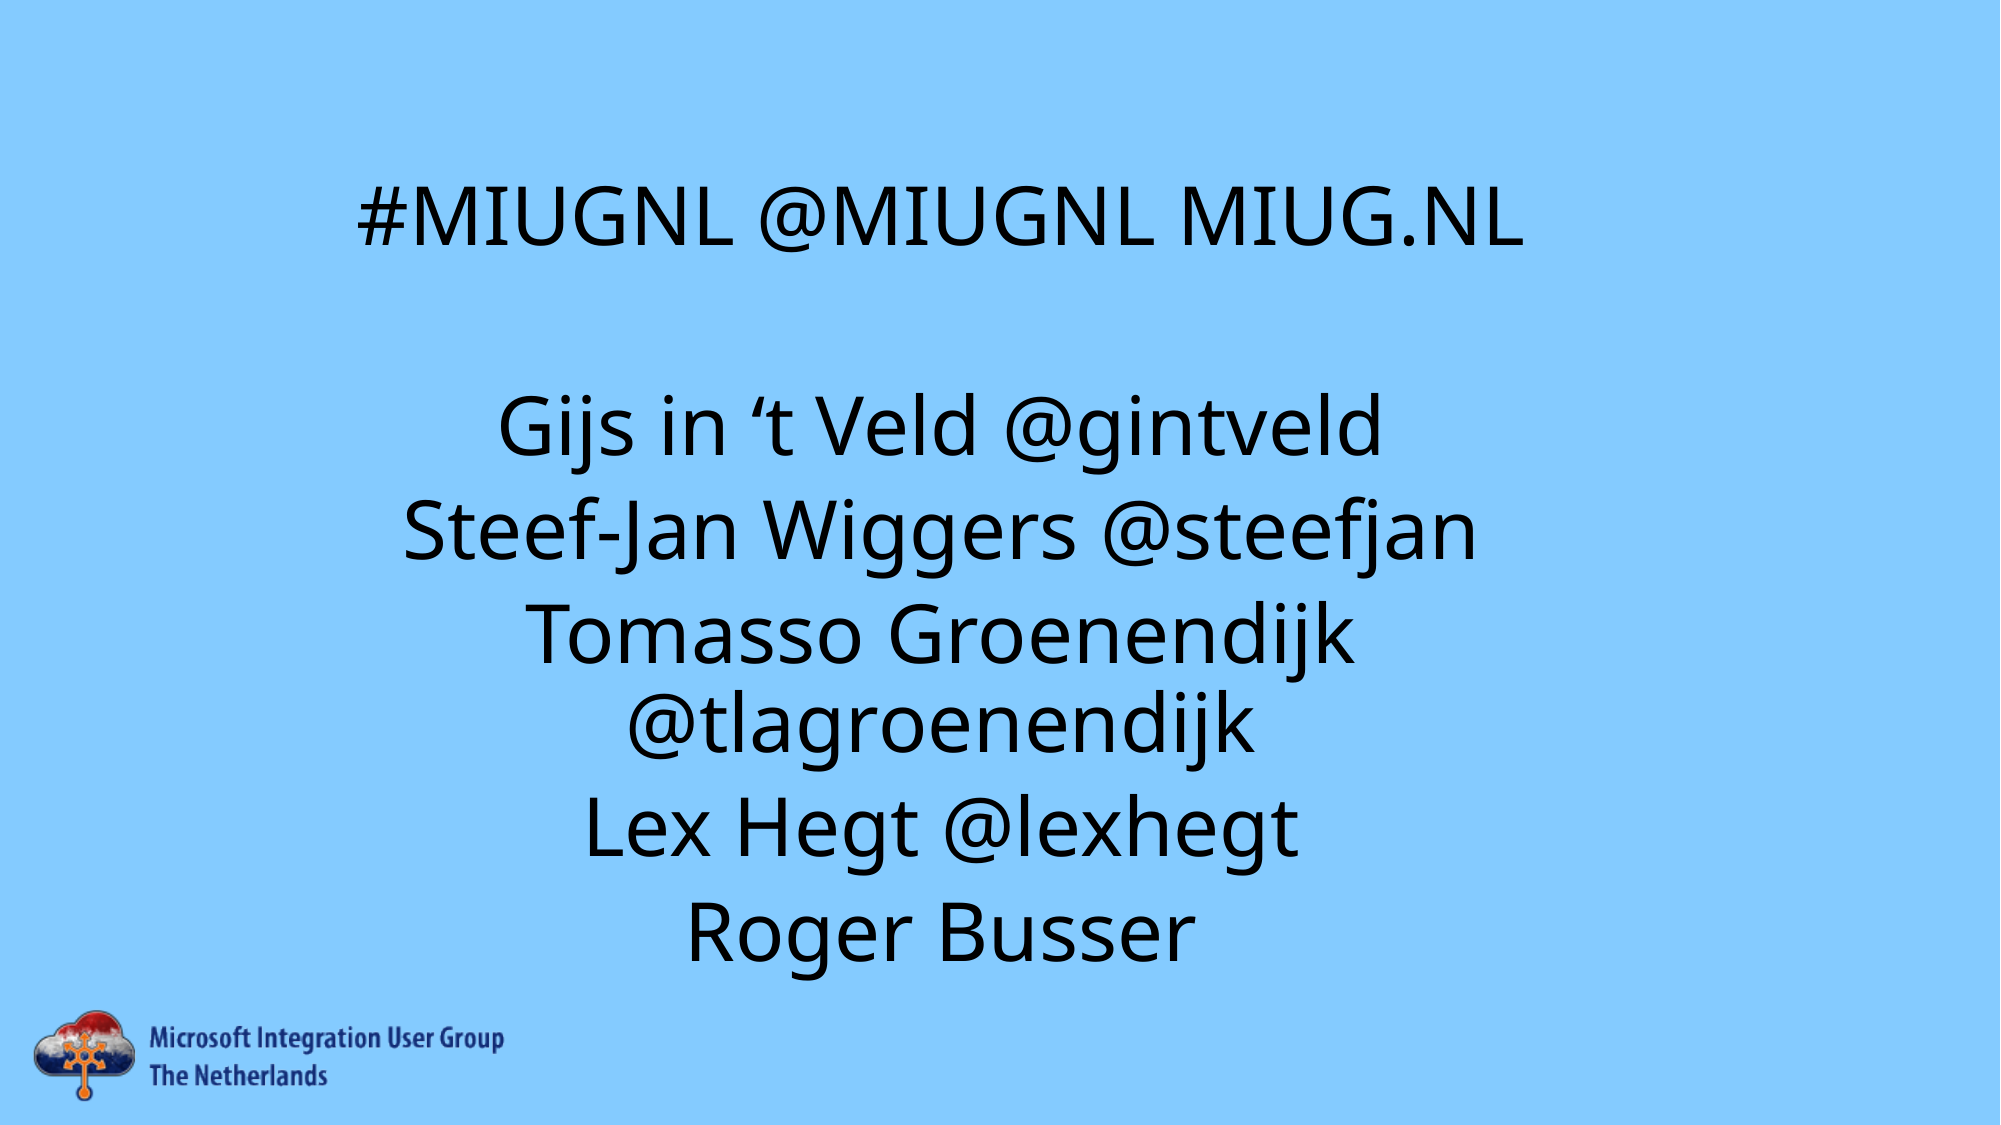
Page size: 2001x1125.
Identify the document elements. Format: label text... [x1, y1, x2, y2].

picture [29, 1007, 524, 1105]
text_box #MIUGNL @MIUGNL MIUG.NL Gijs in ‘t Veld @gintveld Steef-Jan Wiggers @steefjan Tomasso Groenendijk @tlagroenendijk Lex Hegt @lexhegt Roger Busser [191, 151, 1691, 994]
